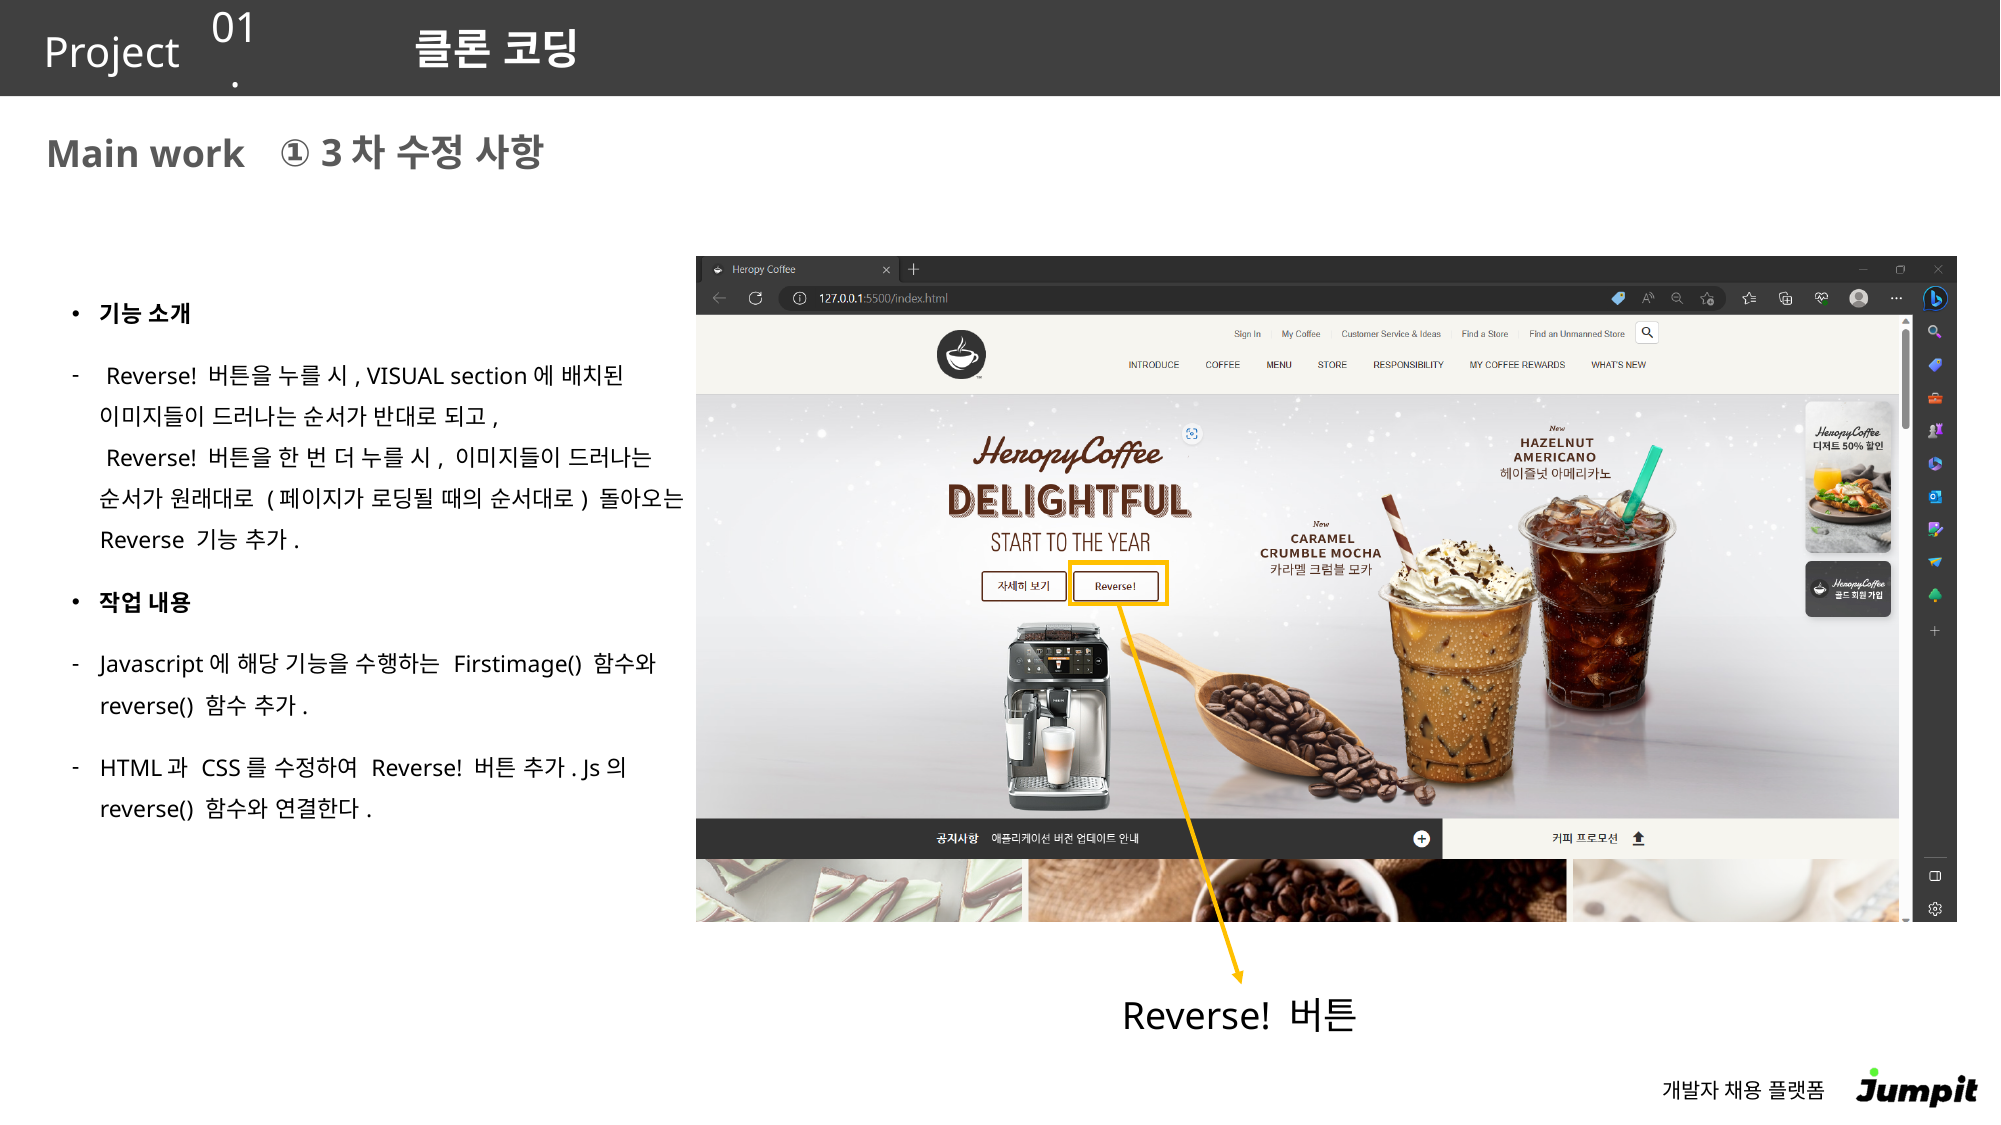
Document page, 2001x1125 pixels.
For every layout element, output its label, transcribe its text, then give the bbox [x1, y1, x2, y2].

text_box Reverse! 버튼 [1107, 984, 1376, 1044]
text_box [1118, 603, 1242, 985]
picture [696, 256, 1957, 922]
list 01. [192, 20, 278, 82]
list 기능 소개 Reverse! 버튼을 누를 시, VISUAL section에 배치된 이미지들이 드러나는 순서가 반대로 되고, Reverse! 버튼을 한 번 더 누를 시, 이미지들이 드러나는 순서가 원래대로 (페이지가 로딩될 때의 순서대로) 돌아오는 Reverse 기능 추가. 작업 내용 Javascript에 해당 기능을 수행하는 Firstimage() 함수와 reverse() 함수 추가. HTML과 CSS를 수정하여 Reverse! 버튼 추가. Js의 reverse() 함수와 연결한다. [57, 278, 696, 839]
list 클론 코딩 [399, 20, 1707, 82]
list ① 3차 수정 사항 [264, 126, 1842, 183]
picture [1849, 1063, 1982, 1113]
